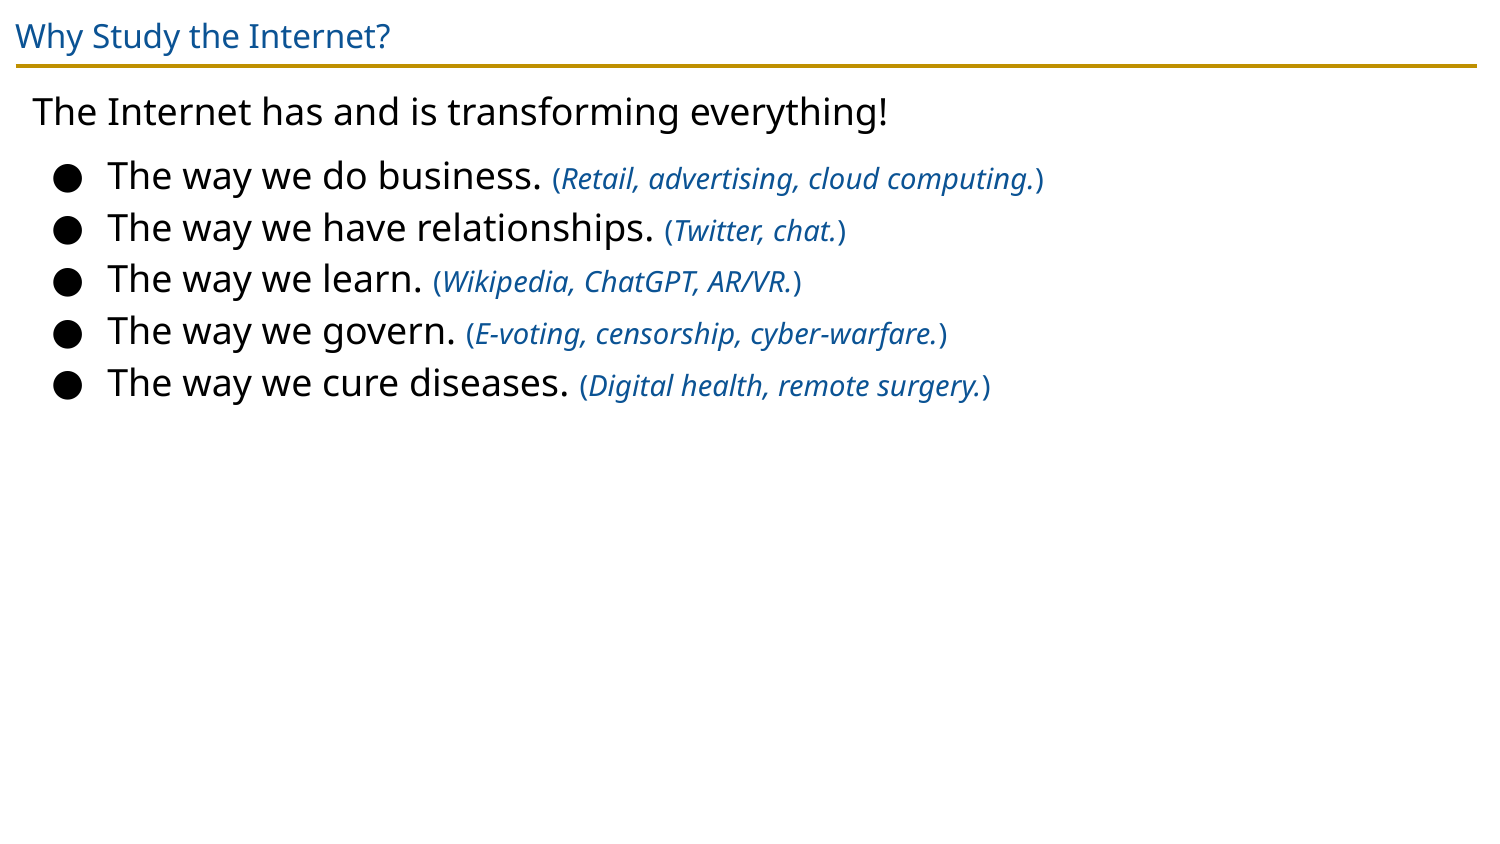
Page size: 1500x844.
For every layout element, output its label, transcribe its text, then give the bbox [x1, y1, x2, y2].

list The Internet has and is transforming everything! The way we do business. (Retail, advertising, cloud computing.) The way we have relationships. (Twitter, chat.) The way we learn. (Wikipedia, ChatGPT, AR/VR.) The way we govern. (E-voting, censorship, cyber-warfare.) The way we cure diseases. (Digital health, remote surgery.) [17, 65, 1480, 810]
title Why Study the Internet? [0, 0, 1500, 65]
